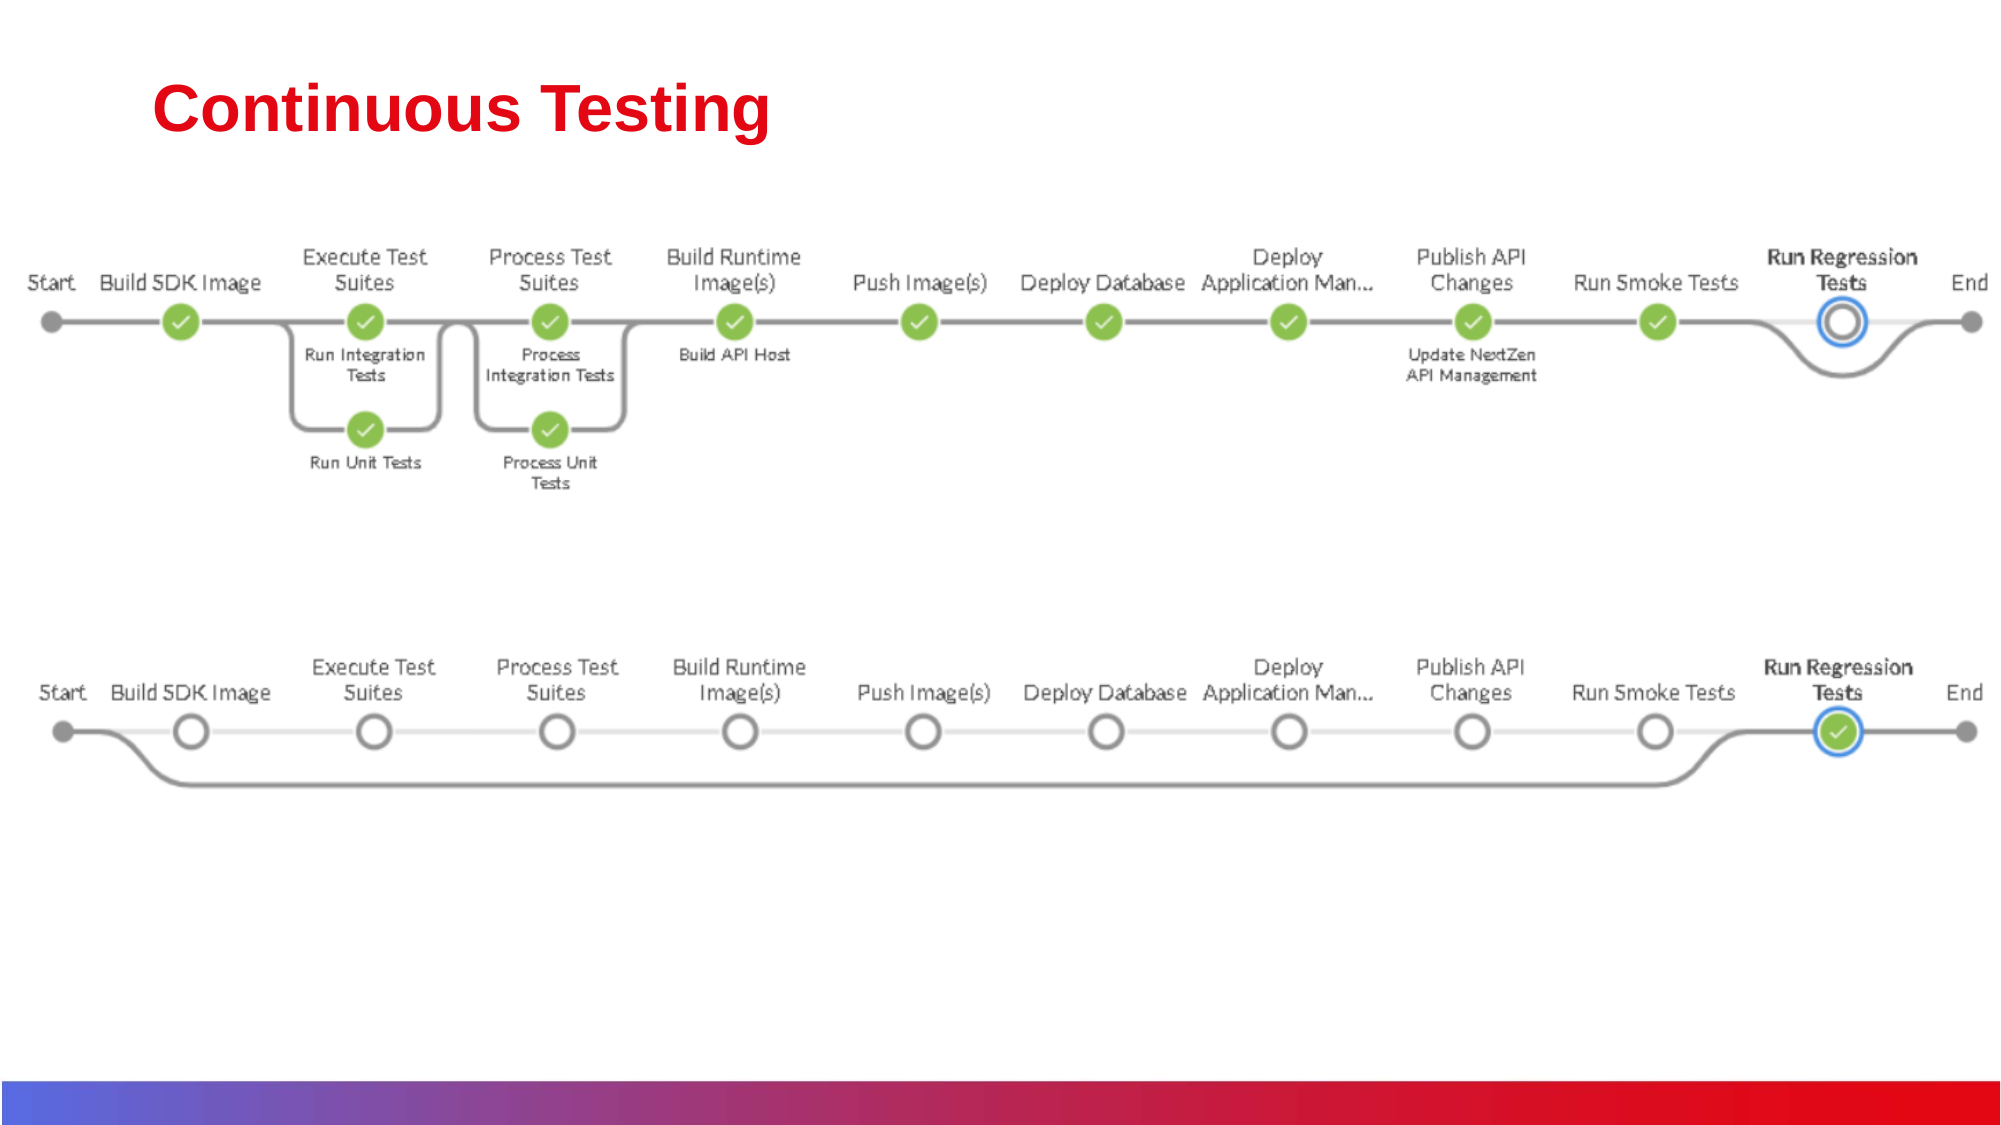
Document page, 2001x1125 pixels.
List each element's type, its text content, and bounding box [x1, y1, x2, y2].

picture [0, 0, 2001, 1125]
title Continuous Testing [137, 66, 1863, 155]
